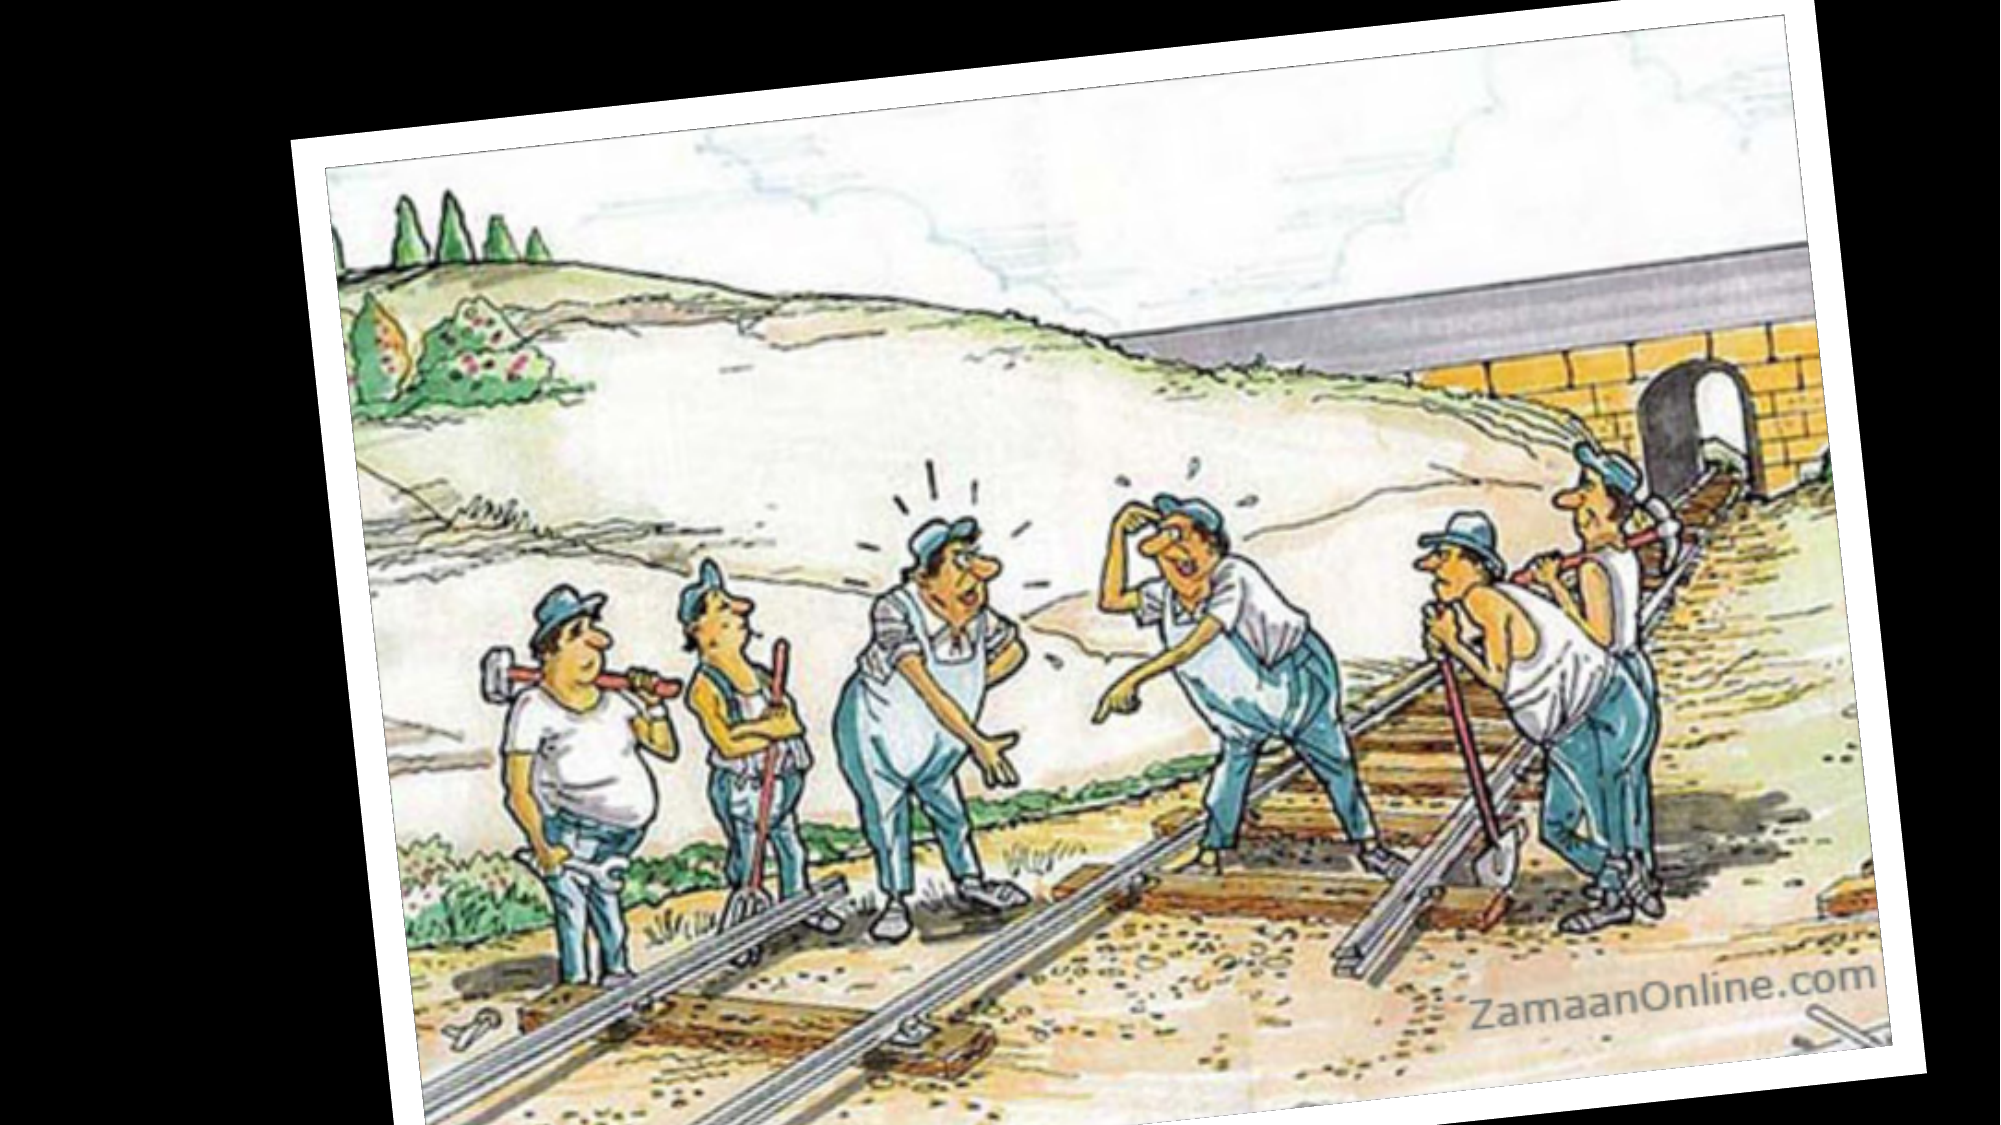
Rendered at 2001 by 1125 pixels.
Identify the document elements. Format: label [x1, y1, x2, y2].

picture [326, 17, 1891, 1125]
